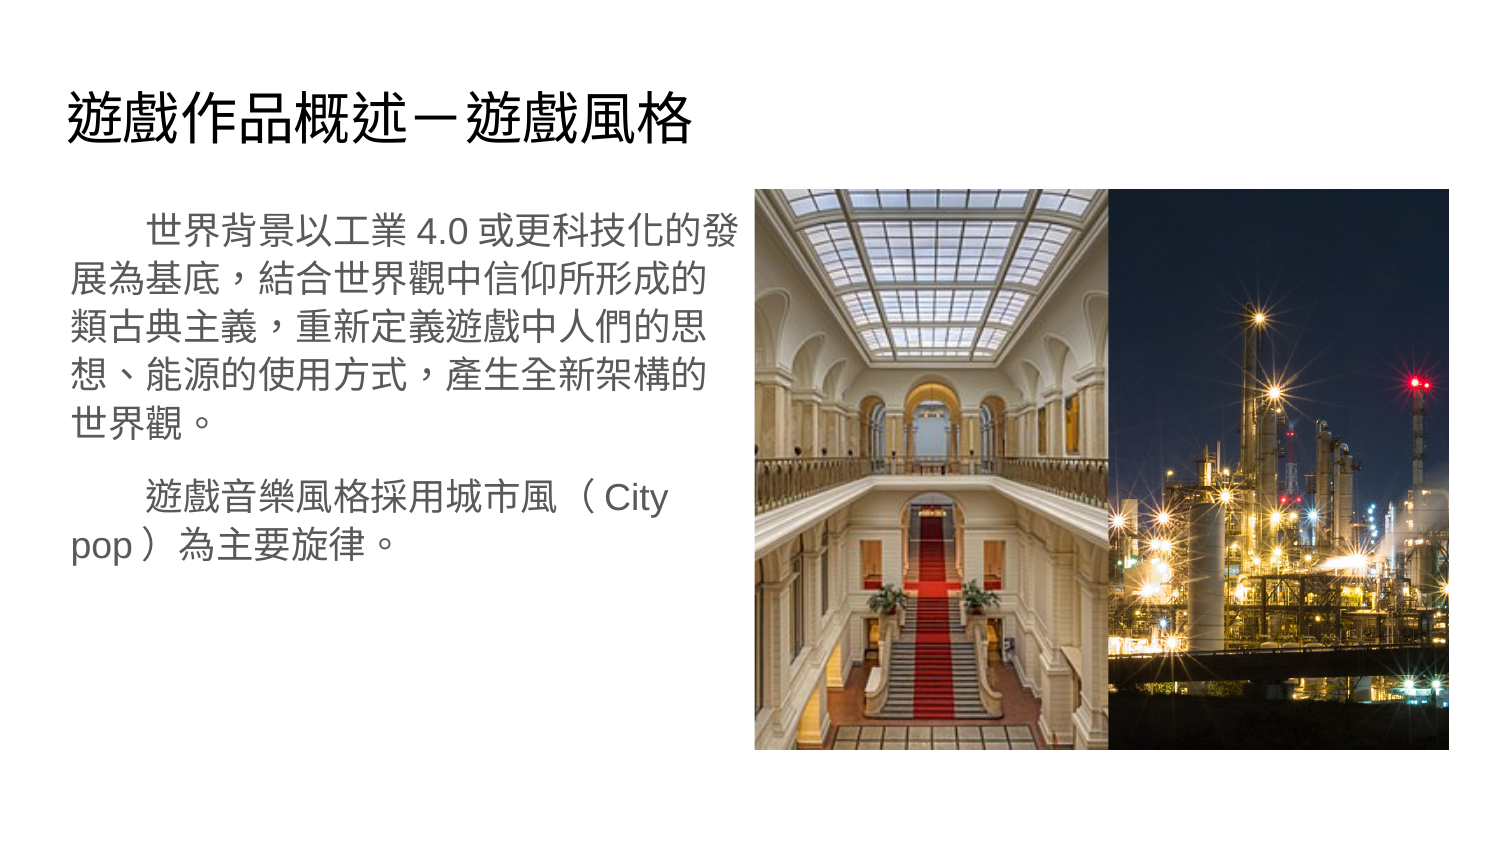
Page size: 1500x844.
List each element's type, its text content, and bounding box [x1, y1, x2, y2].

picture [754, 188, 1450, 750]
list 世界背景以工業4.0或更科技化的發展為基底，結合世界觀中信仰所形成的類古典主義，重新定義遊戲中人們的思想、能源的使用方式，產生全新架構的世界觀。 遊戲音樂風格採用城市風（City pop）為主要旋律。 [55, 189, 751, 750]
title 遊戲作品概述－遊戲風格 [51, 72, 1449, 167]
